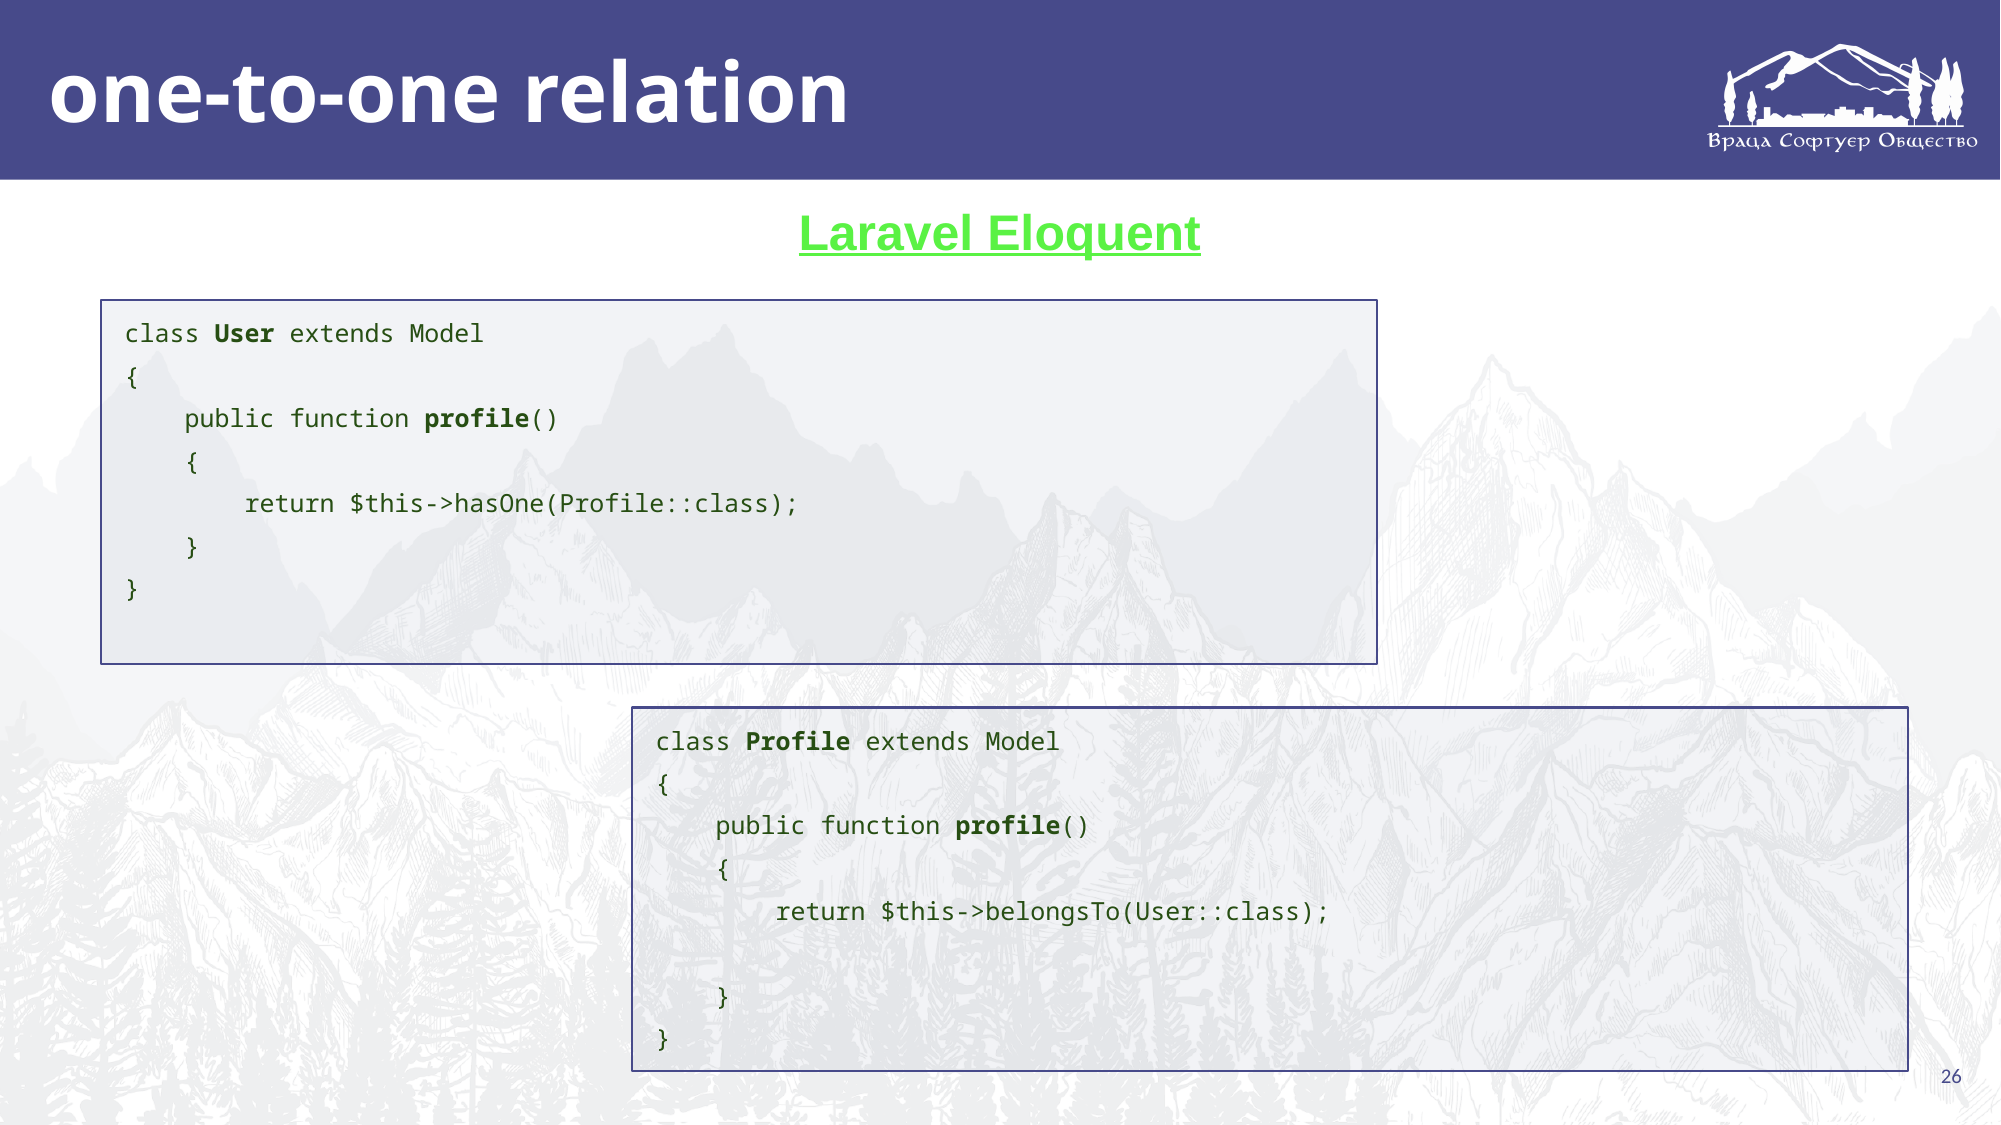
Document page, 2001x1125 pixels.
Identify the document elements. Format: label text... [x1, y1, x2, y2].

picture [1703, 19, 1981, 165]
list class User extends Model { public function profile() { return $this->hasOne(Profile::class); } } [100, 301, 1378, 665]
slide_number 26 [1897, 1049, 1968, 1101]
list Laravel Eloquent [81, 181, 1919, 301]
list class Profile extends Model { public function profile() { return $this->belongsTo(User::class); } } [631, 706, 1909, 1072]
title one-to-one relation [31, 16, 1591, 162]
